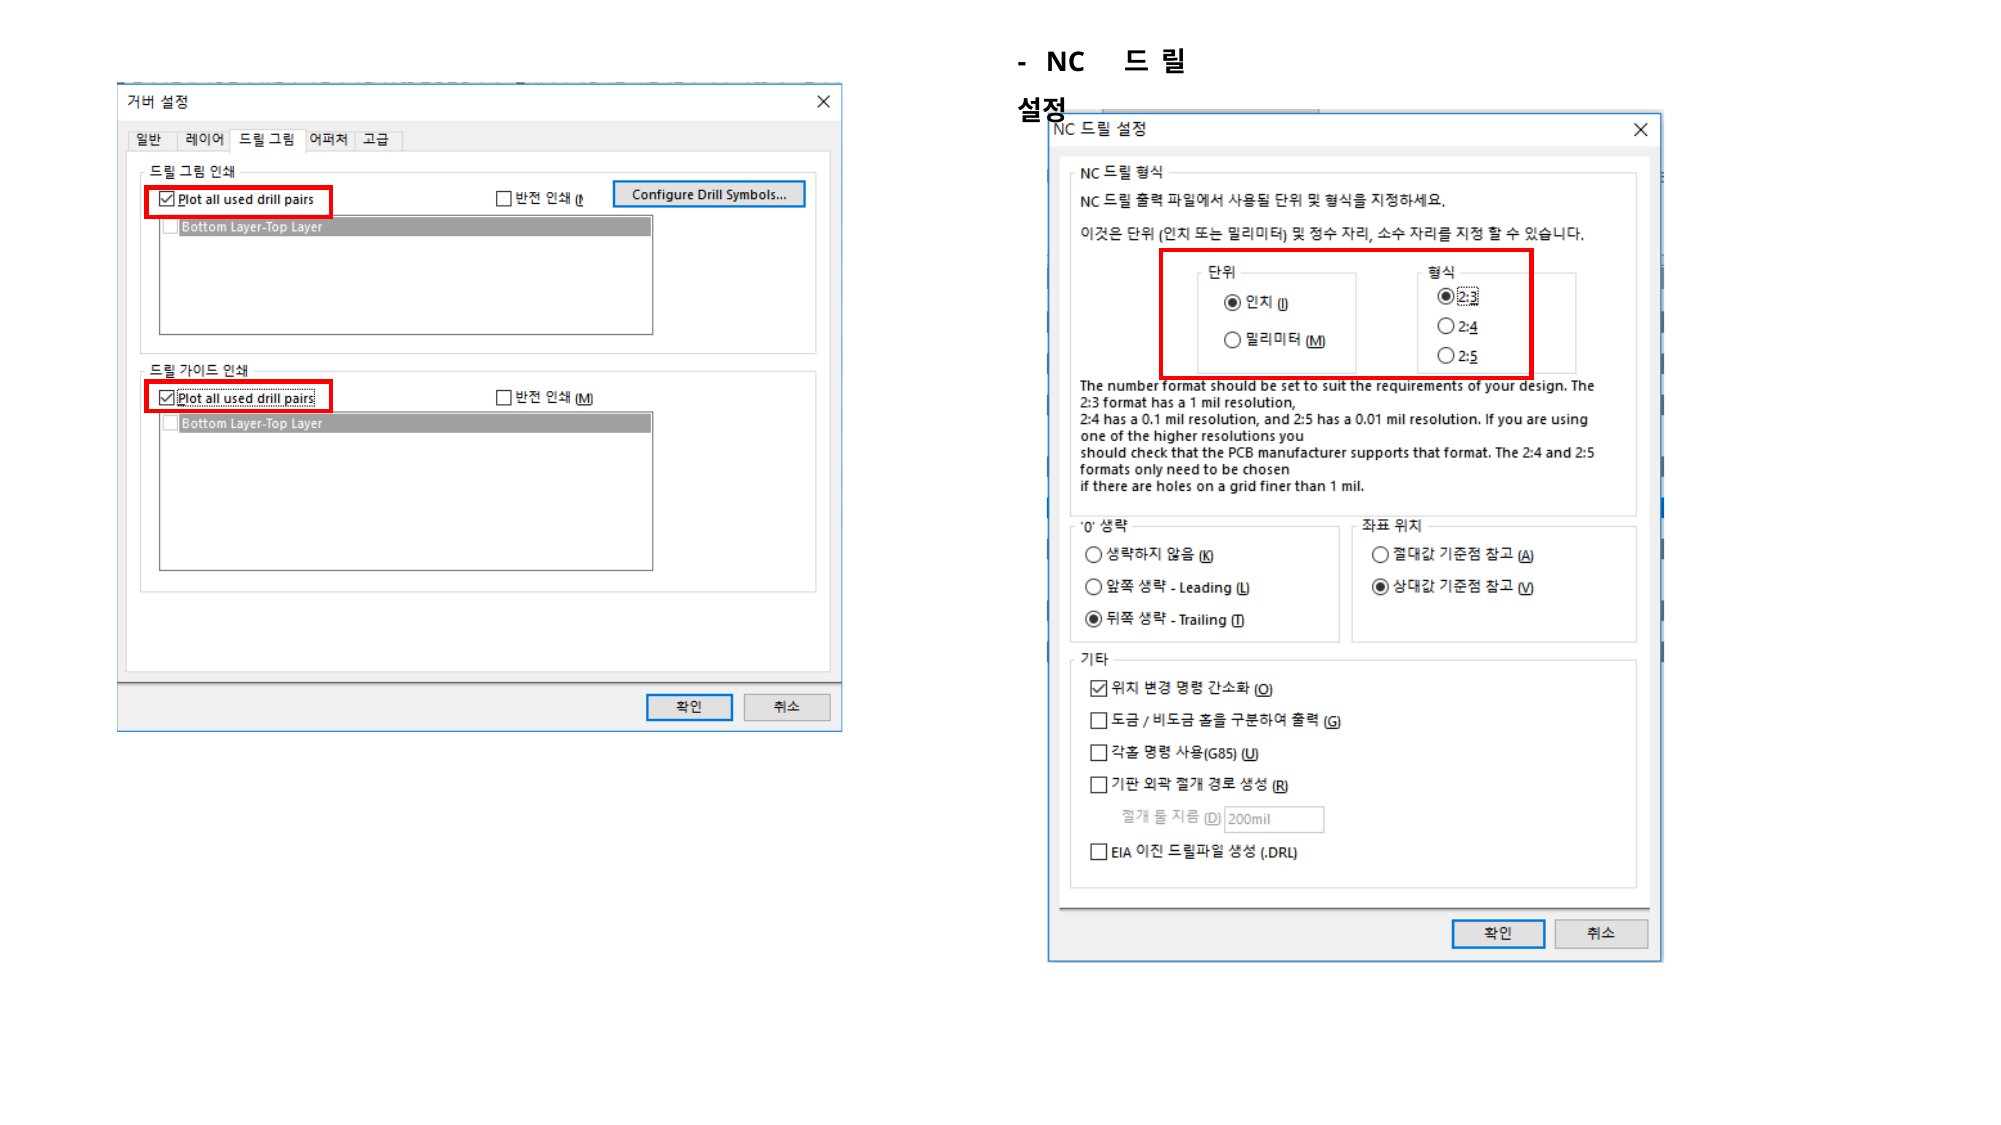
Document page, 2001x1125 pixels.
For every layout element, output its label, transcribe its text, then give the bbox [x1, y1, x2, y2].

text_box - NC 드릴 설정 [1002, 21, 1201, 85]
picture [117, 82, 843, 732]
picture [1046, 109, 1665, 963]
